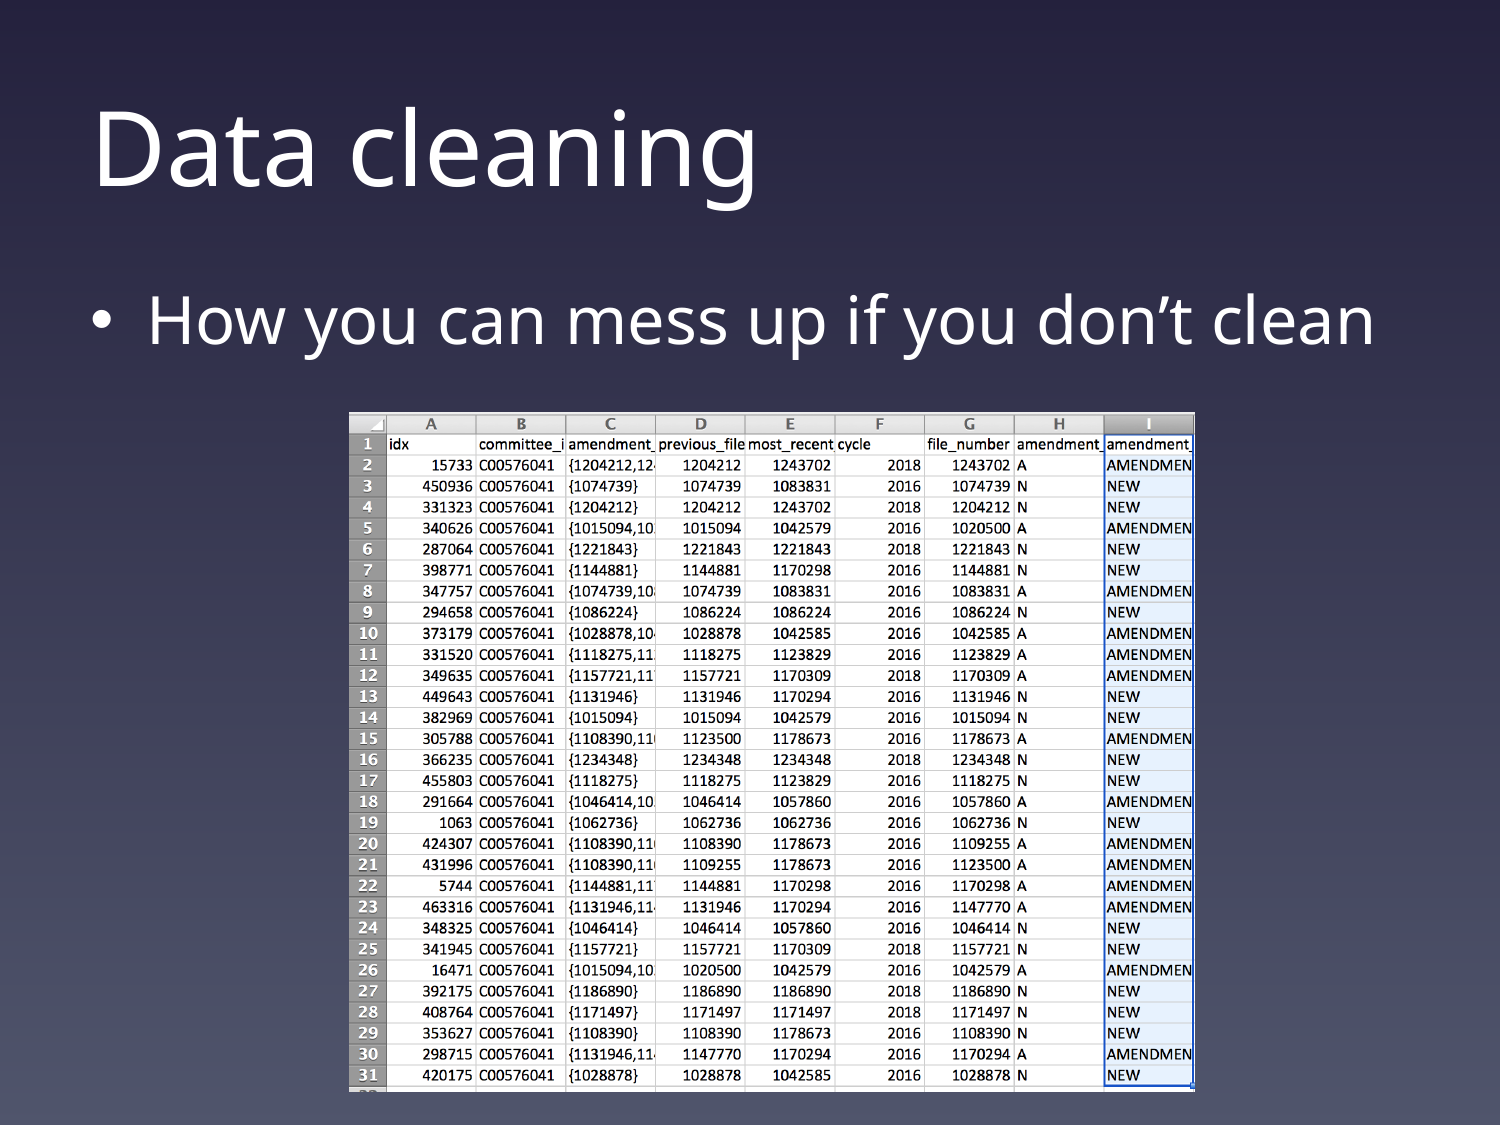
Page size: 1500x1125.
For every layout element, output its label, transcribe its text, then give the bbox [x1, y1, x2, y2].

title Data cleaning [75, 75, 1425, 262]
list How you can mess up if you don’t clean [75, 262, 1425, 1005]
picture [349, 412, 1196, 1093]
